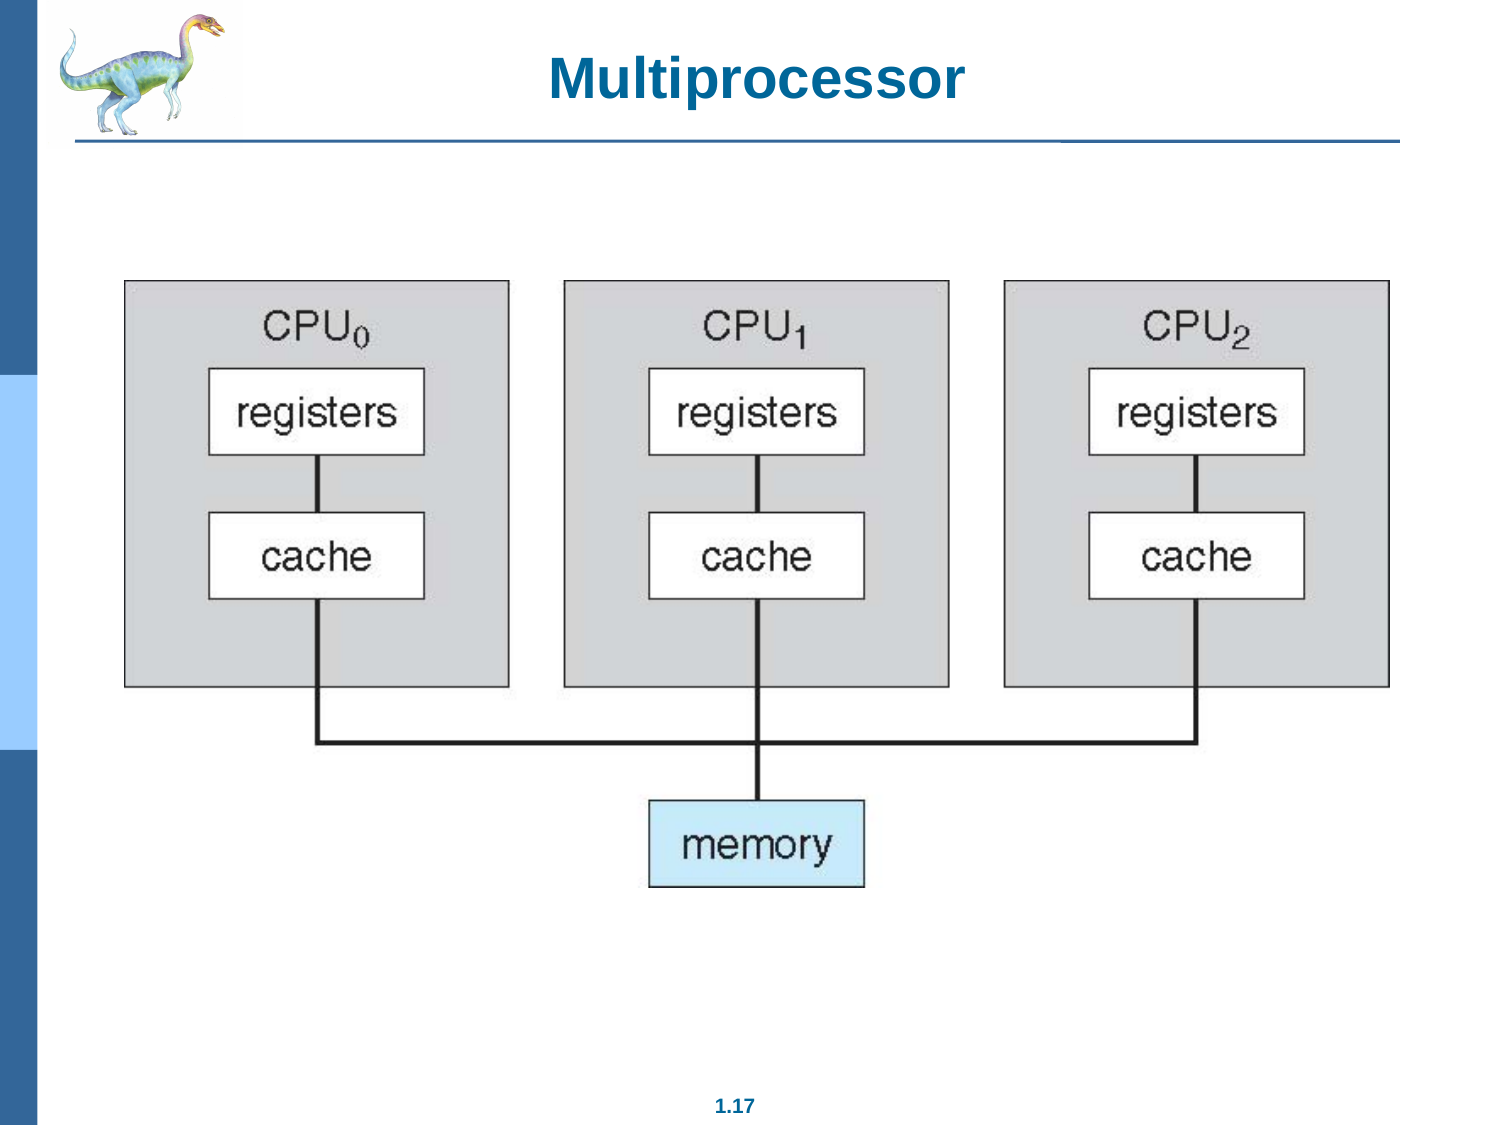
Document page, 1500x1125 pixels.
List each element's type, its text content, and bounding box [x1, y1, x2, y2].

picture [46, 0, 243, 149]
picture [124, 280, 1390, 888]
title Multiprocessor [82, 22, 1432, 118]
